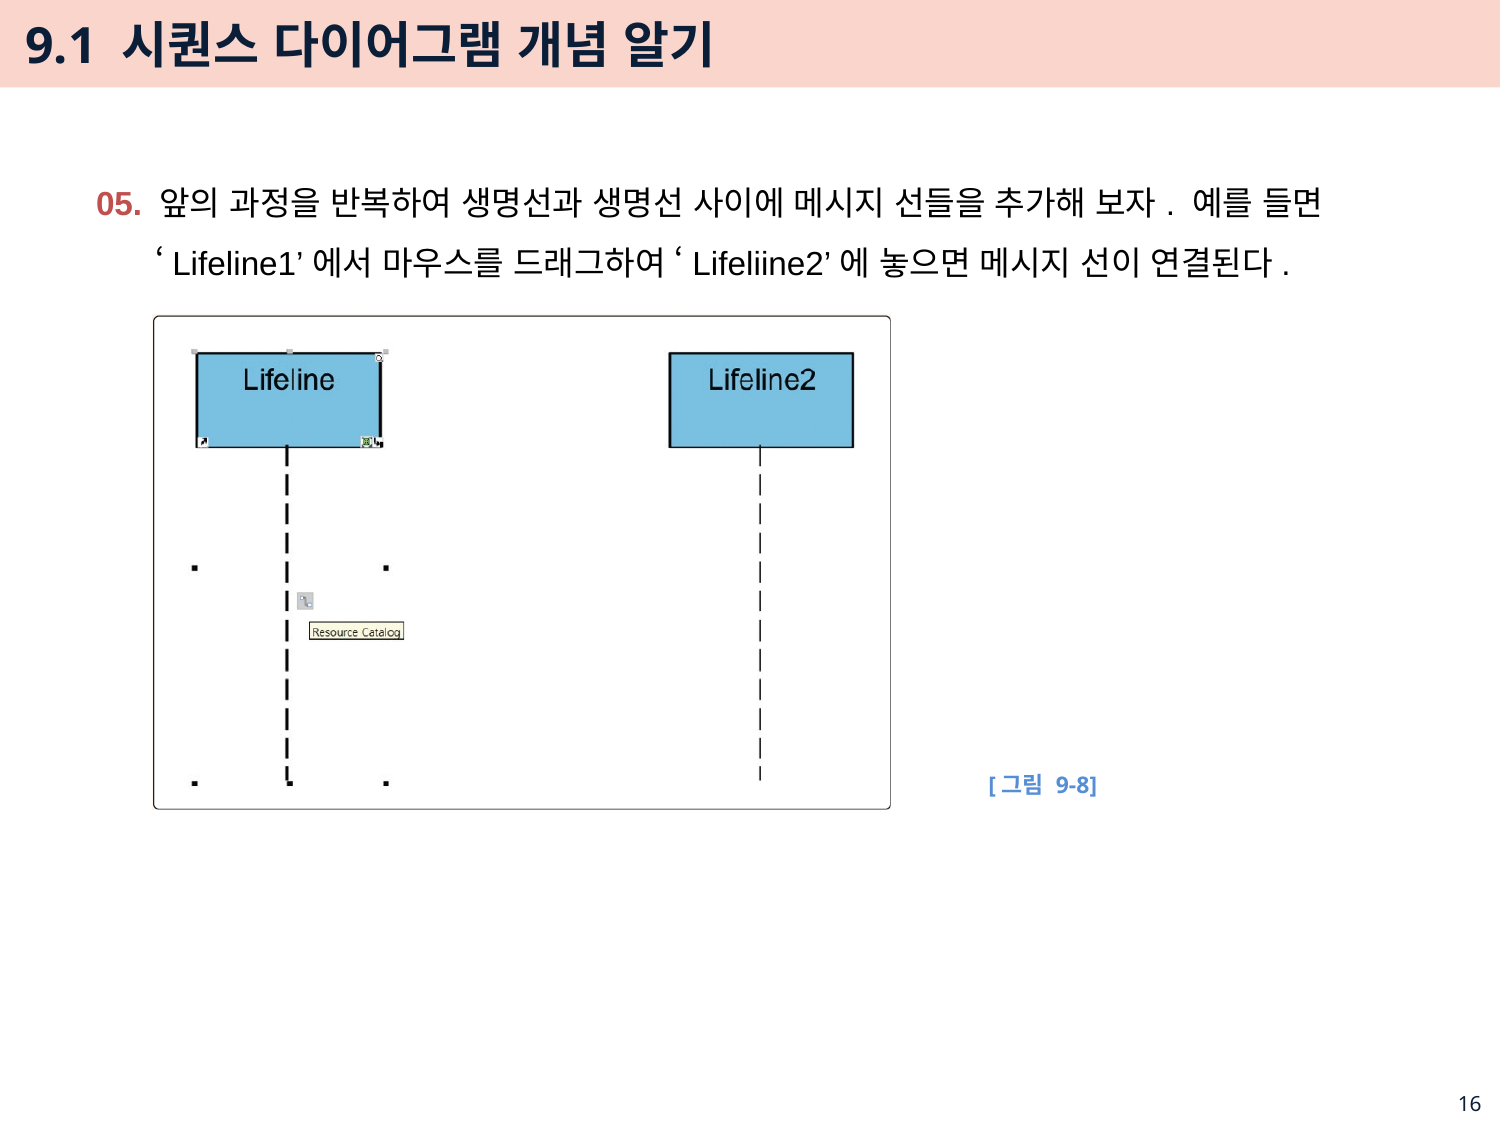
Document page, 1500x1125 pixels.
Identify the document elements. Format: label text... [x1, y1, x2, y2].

text_box [그림 9-8] [973, 763, 1121, 806]
text_box 05. 앞의 과정을 반복하여 생명선과 생명선 사이에 메시지 선들을 추가해 보자. 예를 들면 ‘Lifeline1’에서 마우스를 드래그하여 ‘Lifeliine2’에 놓으면 메시지 선이 연결된다. [81, 154, 1453, 786]
picture [151, 314, 891, 810]
title 9.1 시퀀스 다이어그램 개념 알기 [10, 4, 1288, 83]
